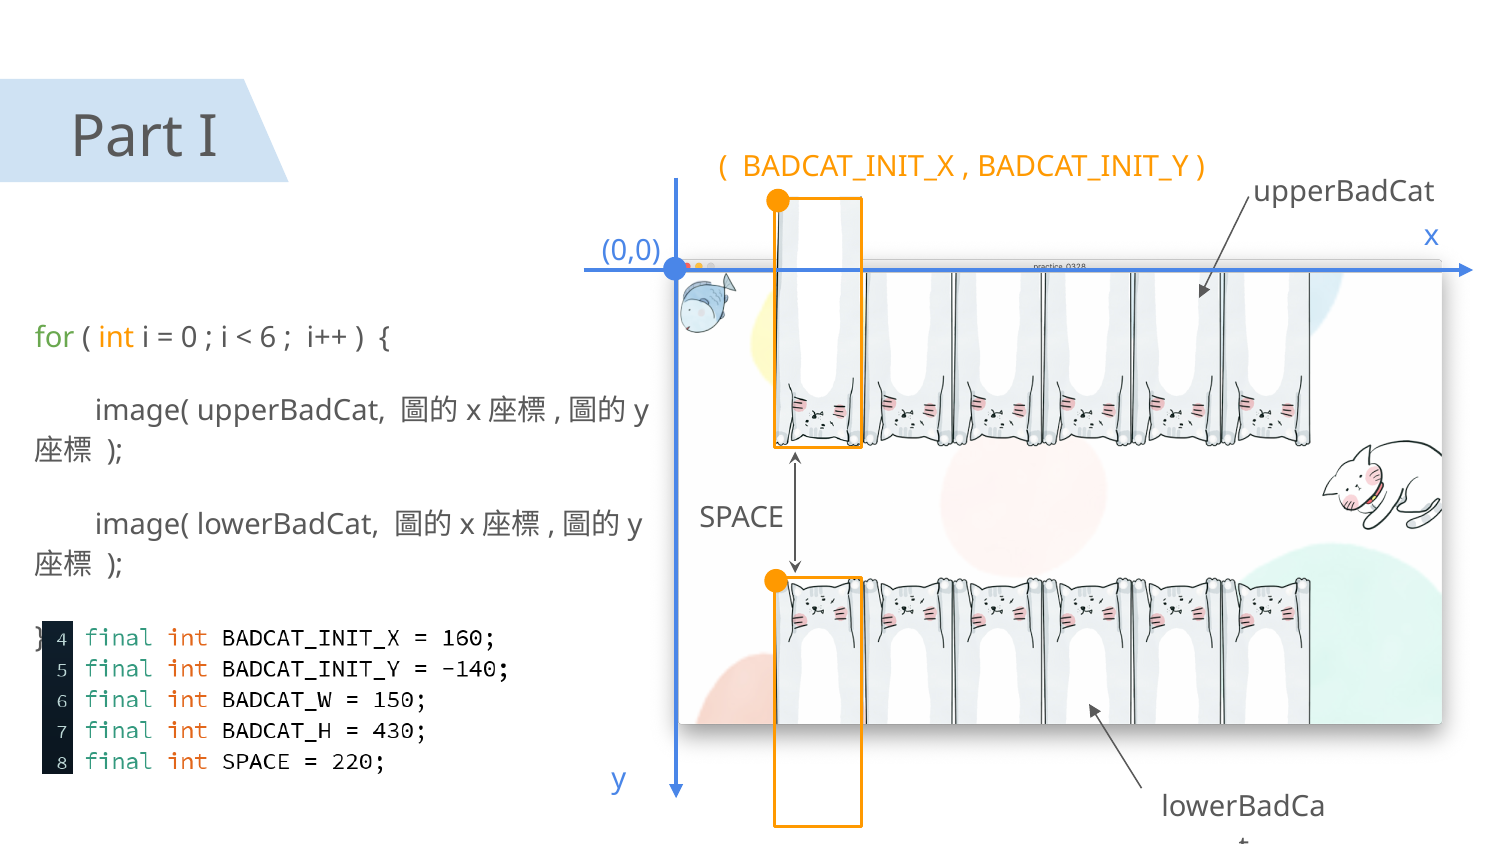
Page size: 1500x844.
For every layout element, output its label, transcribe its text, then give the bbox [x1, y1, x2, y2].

title Part I [29, 83, 259, 178]
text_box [575, 126, 1476, 827]
list for ( int i = 0 ; i < 6 ; i++ ) { image( upperBadCat, 圖的x座標,圖的y座標 ); image( lowerBadCat, 圖的x座標,圖的y座標 ); } [19, 297, 570, 606]
text_box [0, 78, 289, 183]
picture [42, 621, 537, 775]
